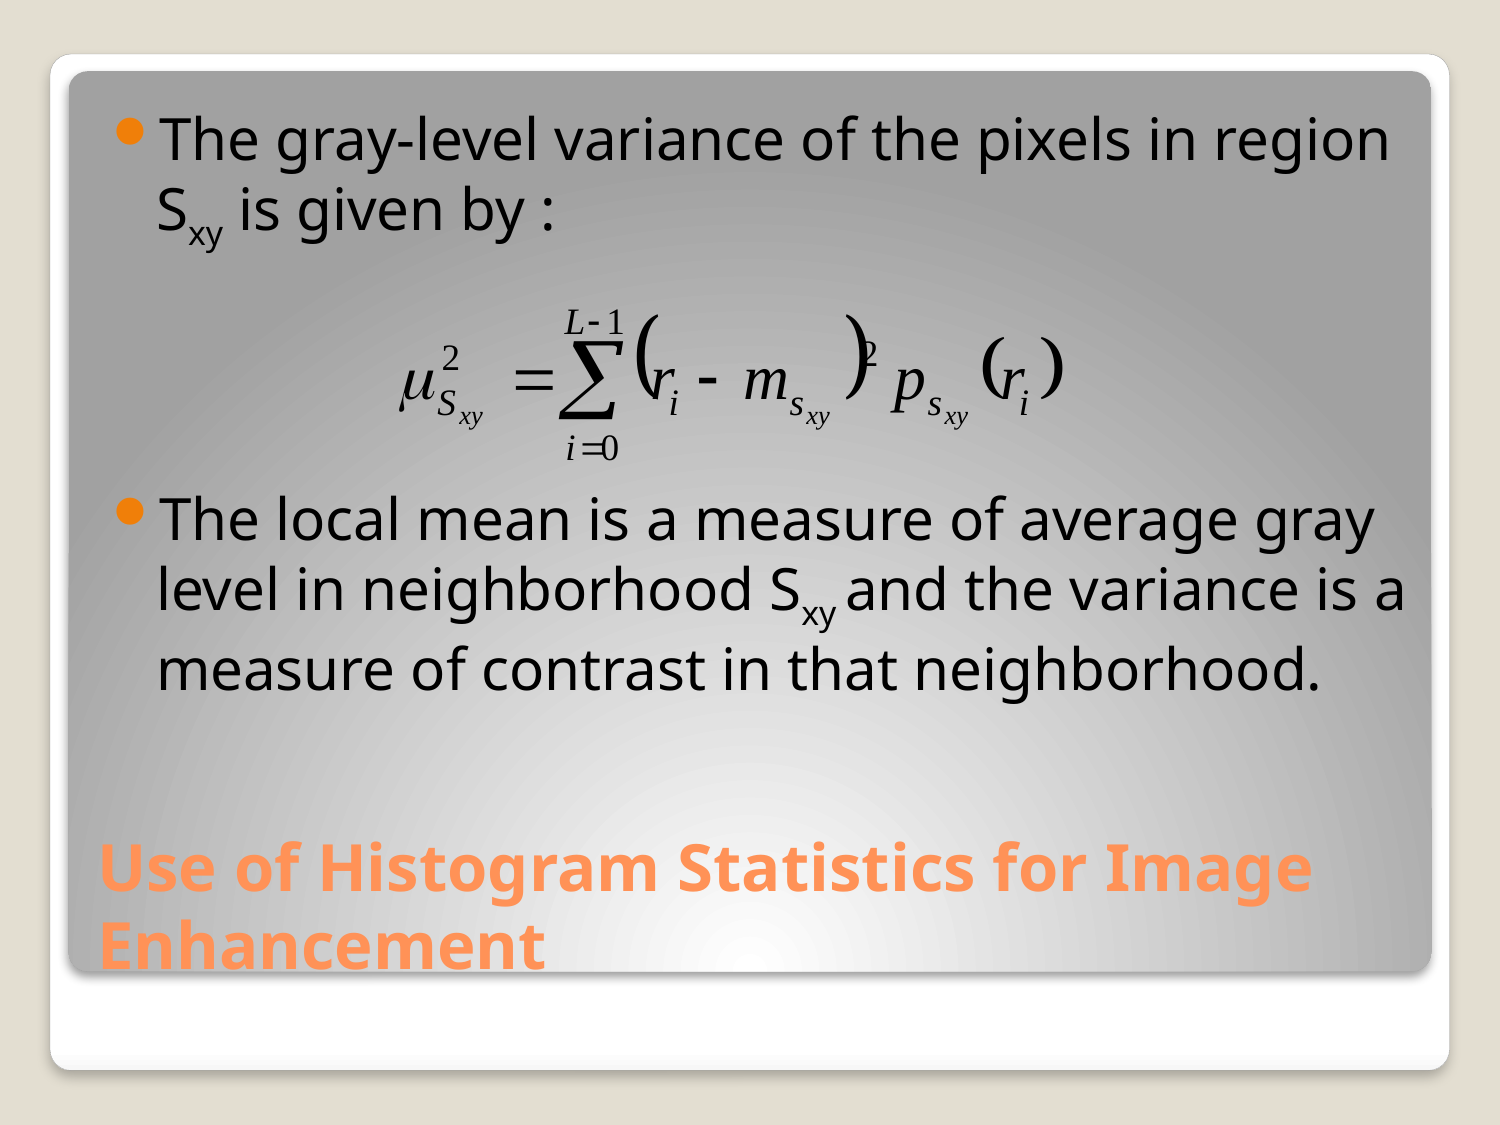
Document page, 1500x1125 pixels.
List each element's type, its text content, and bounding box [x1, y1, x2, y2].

list The gray-level variance of the pixels in region Sxy is given by : The local mean is a measure of average gray level in neighborhood Sxy and the variance is a measure of contrast in that neighborhood. [82, 86, 1425, 774]
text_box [386, 292, 1067, 474]
title Use of Histogram Statistics for Image Enhancement [82, 817, 1425, 990]
